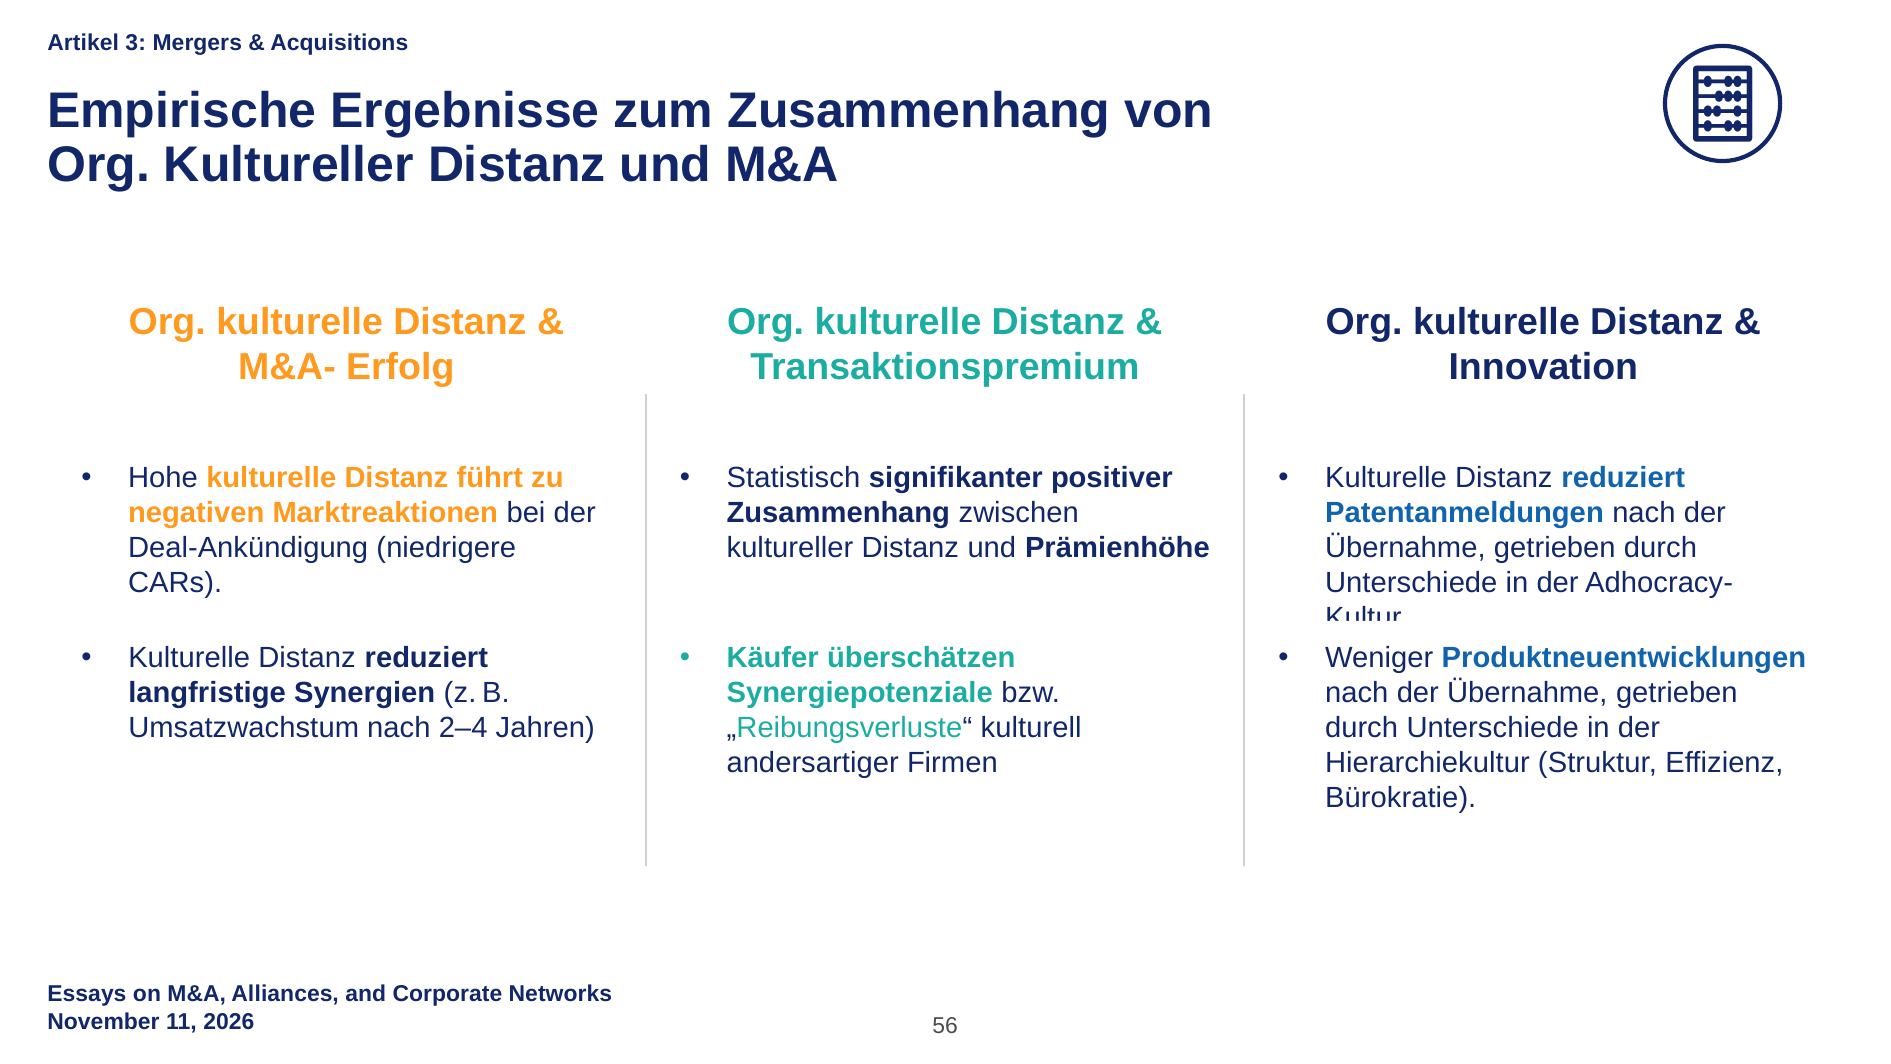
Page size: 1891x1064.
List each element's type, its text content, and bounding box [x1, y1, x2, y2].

text_box Statistisch signifikanter positiver Zusammenhang zwischen kultureller Distanz und Prämienhöhe [663, 439, 1227, 602]
text_box Org. kulturelle Distanz & M&A- Erfolg [65, 262, 629, 422]
text_box [1694, 156, 1751, 164]
text_box Org. kulturelle Distanz & Transaktionspremium [663, 262, 1227, 422]
text_box Org. kulturelle Distanz & Innovation [1261, 262, 1825, 422]
text_box Kulturelle Distanz reduziert Patentanmeldungen nach der Übernahme, getrieben durch Unterschiede in der Adhocracy-Kultur [1261, 439, 1825, 602]
text_box Käufer überschätzen Synergiepotenziale bzw. „Reibungsverluste“ kulturell andersartiger Firmen [663, 619, 1227, 782]
footer Artikel 3: Mergers & Acquisitions [47, 0, 1843, 56]
picture [1678, 58, 1767, 148]
text_box Hohe kulturelle Distanz führt zu negativen Marktreaktionen bei der Deal-Ankündigung (niedrigere CARs). [64, 439, 628, 602]
list Empirische Ergebnisse zum Zusammenhang von Org. Kultureller Distanz und M&A [47, 83, 1843, 193]
text_box [1685, 43, 1760, 57]
text_box [1772, 70, 1783, 137]
text_box [1662, 70, 1673, 137]
text_box Kulturelle Distanz reduziert langfristige Synergien (z. B. Umsatzwachstum nach 2–4 Jahren) [65, 619, 629, 782]
text_box Weniger Produktneuentwicklungen nach der Übernahme, getrieben durch Unterschiede in der Hierarchiekultur (Struktur, Effizienz, Bürokratie). [1261, 619, 1825, 782]
